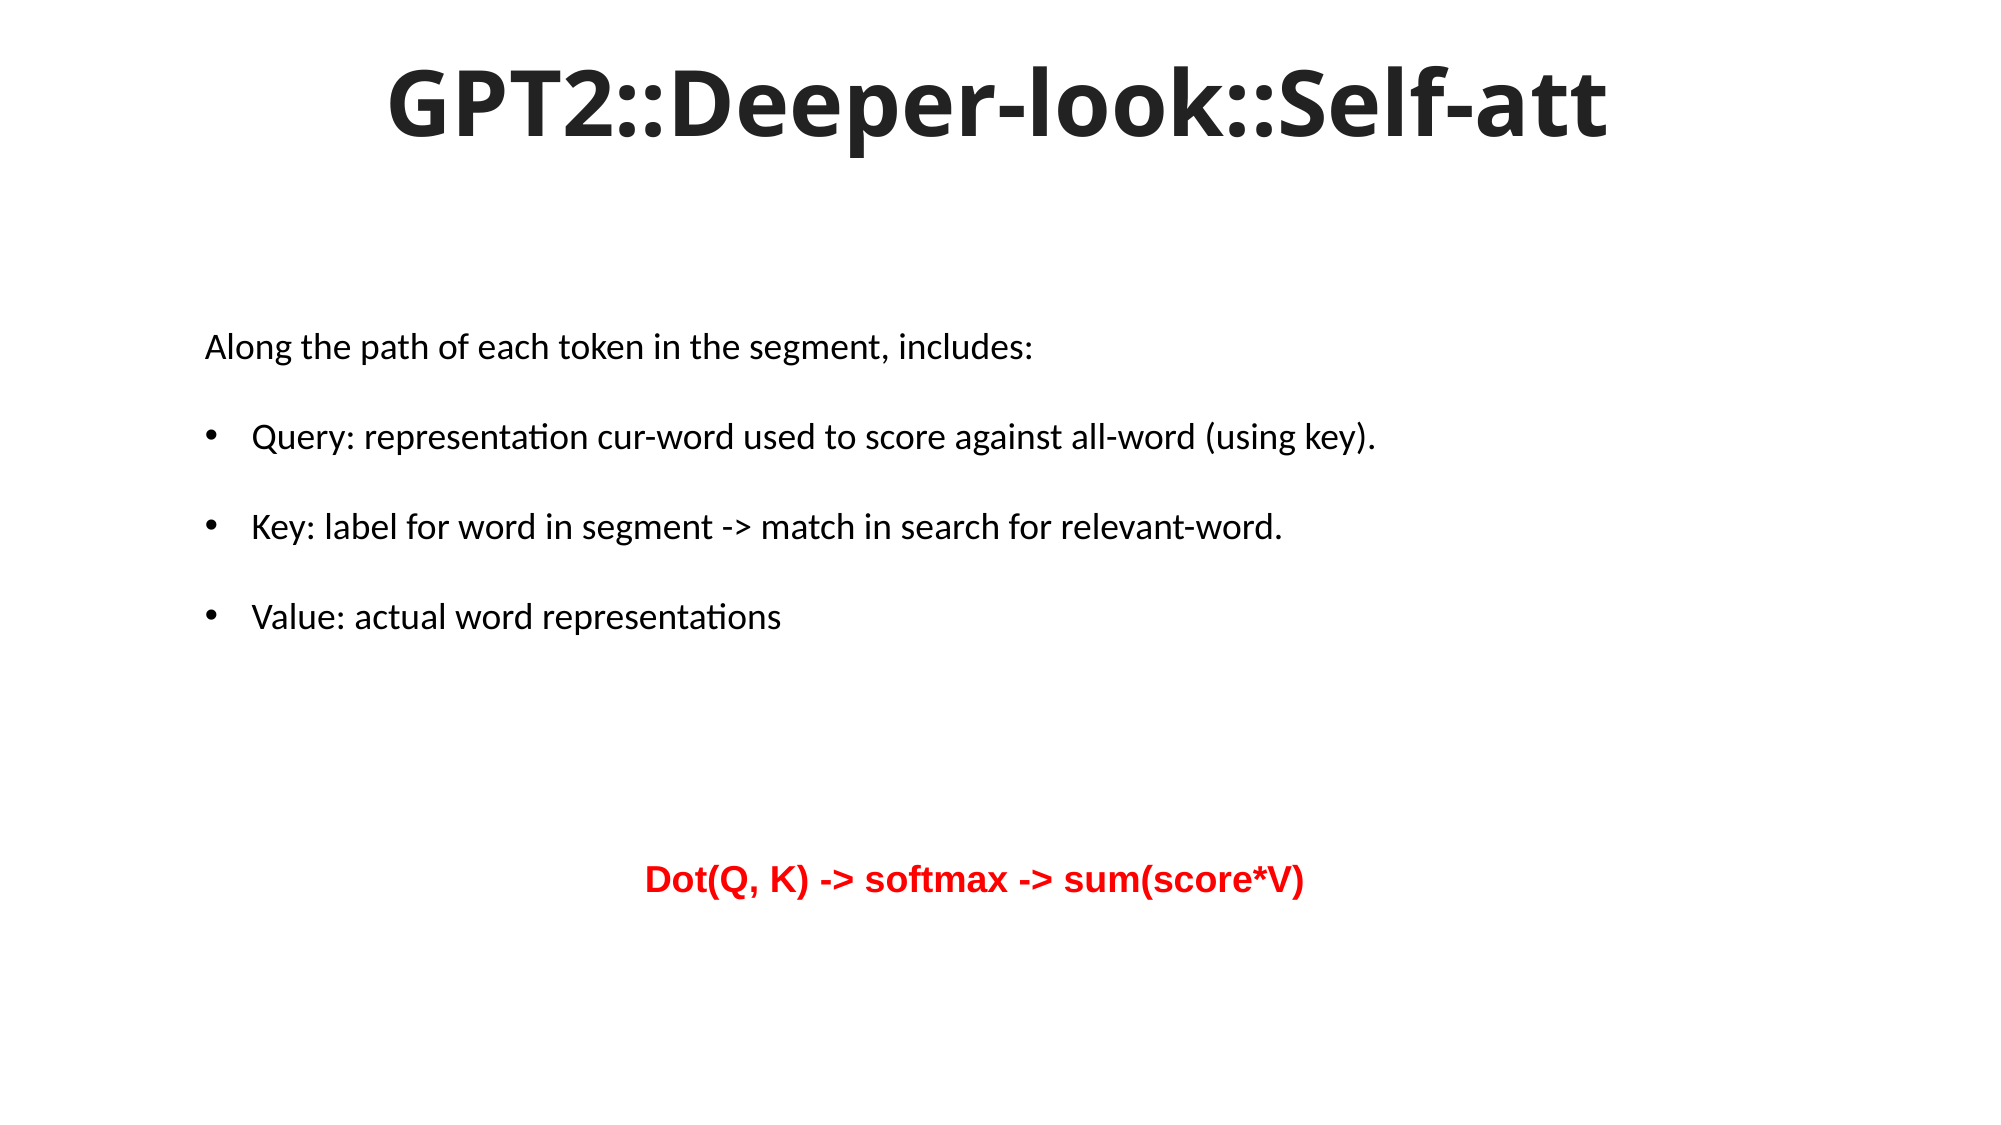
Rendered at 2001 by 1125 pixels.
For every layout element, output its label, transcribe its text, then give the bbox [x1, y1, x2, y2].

title GPT2::Deeper-look::Self-att [27, 20, 1970, 194]
text_box Dot(Q, K) -> softmax -> sum(score*V) [630, 847, 1326, 908]
text_box Along the path of each token in the segment, includes: Query: representation cur-word used to score against all-word (using key). Key: label for word in segment -> match in search for relevant-word. Value: actual word representations [190, 314, 1873, 645]
